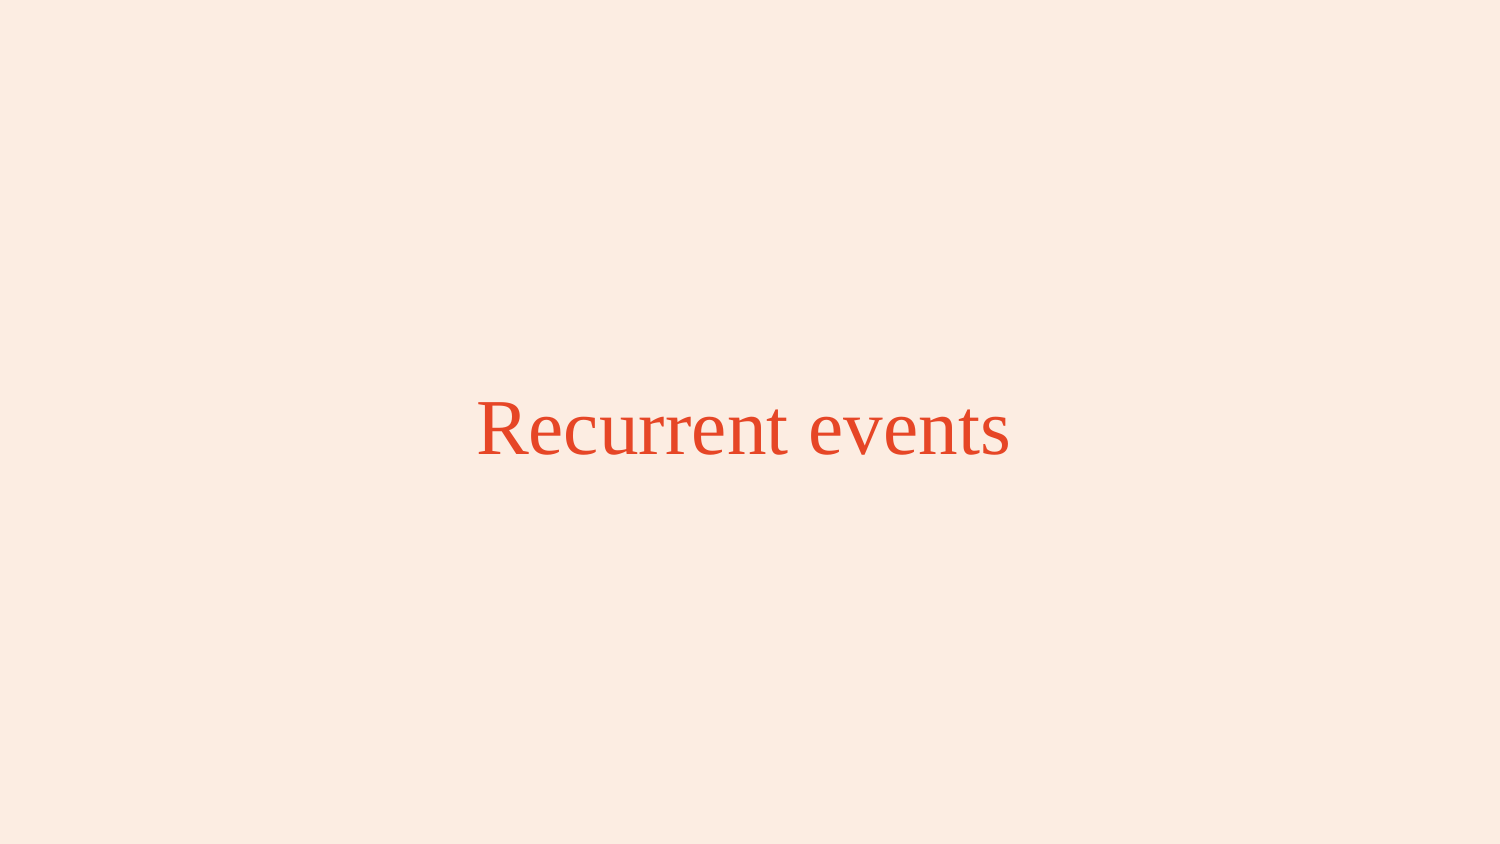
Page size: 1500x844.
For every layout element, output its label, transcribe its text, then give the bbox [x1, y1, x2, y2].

title Recurrent events [137, 134, 1350, 710]
